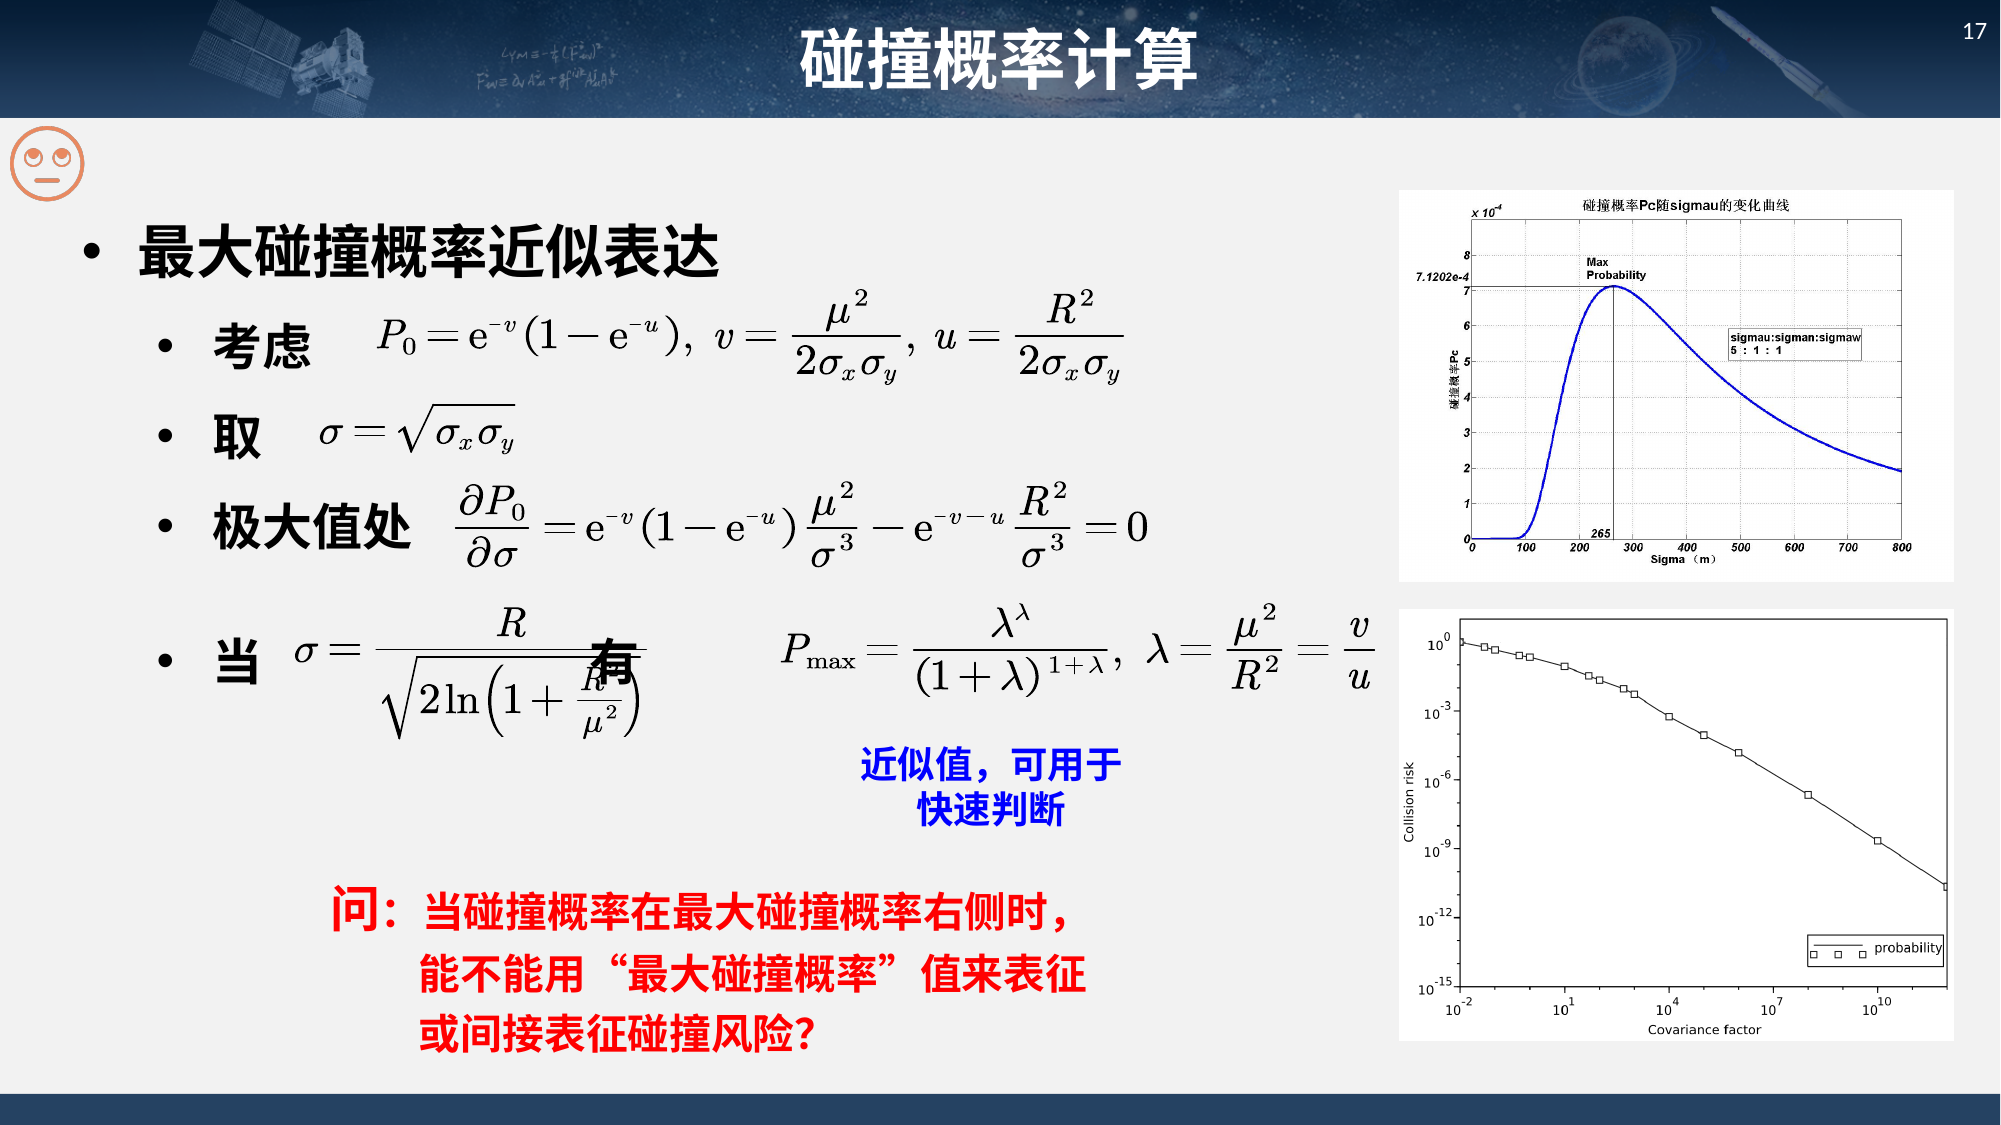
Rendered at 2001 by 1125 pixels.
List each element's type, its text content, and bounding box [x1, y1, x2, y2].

picture [1399, 190, 1954, 582]
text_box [290, 594, 656, 753]
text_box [315, 394, 525, 467]
text_box 最大碰撞概率近似表达 考虑 取 极大值处 当 有 [66, 172, 1933, 1058]
picture [1399, 609, 1954, 1041]
text_box 近似值，可用于快速判断 [842, 733, 1141, 839]
text_box 碰撞概率计算 [0, 0, 2000, 117]
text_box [372, 280, 1133, 396]
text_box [446, 472, 1156, 588]
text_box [776, 594, 1384, 712]
text_box 问：当碰撞概率在最大碰撞概率右侧时，能不能用“最大碰撞概率”值来表征或间接表征碰撞风险？ [315, 858, 1109, 1066]
picture [0, 0, 2001, 211]
